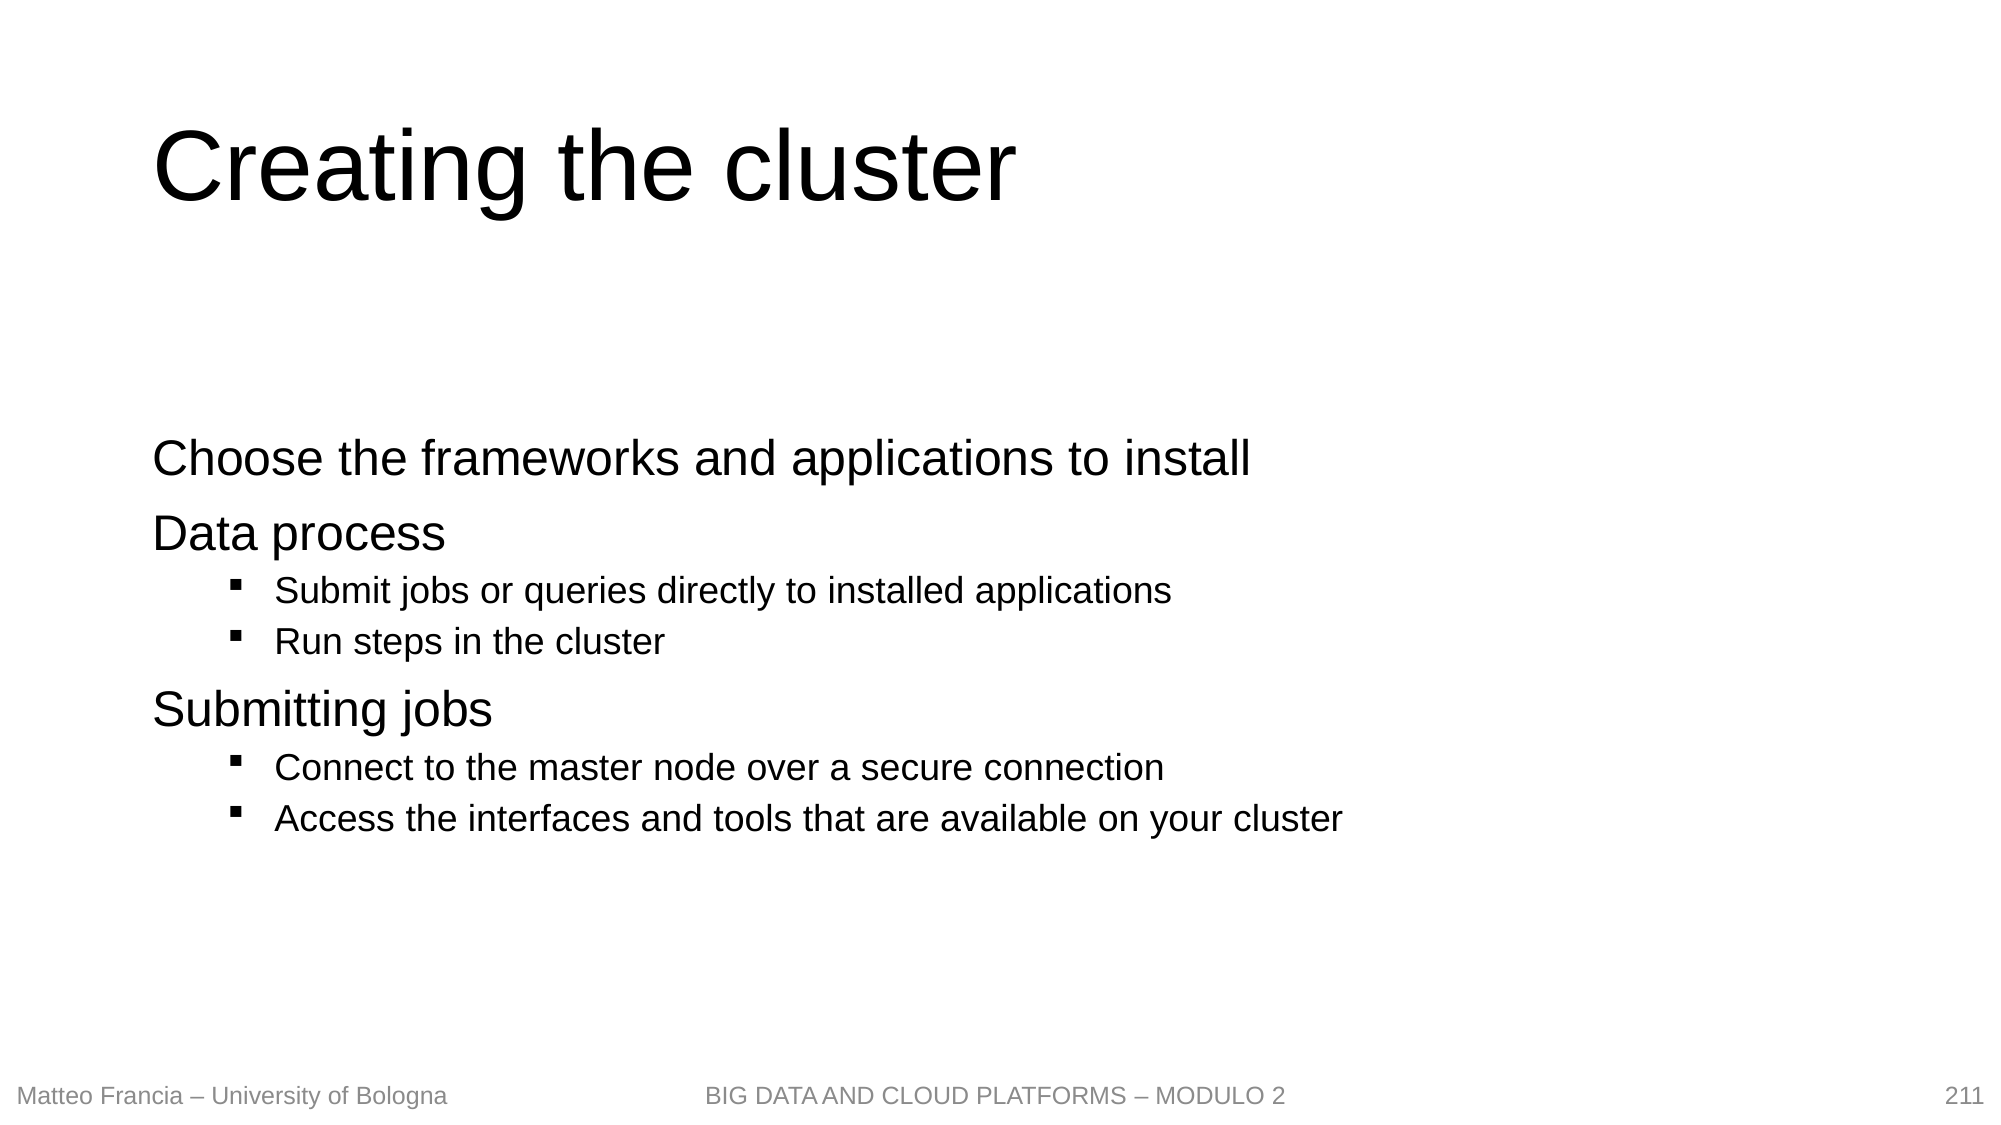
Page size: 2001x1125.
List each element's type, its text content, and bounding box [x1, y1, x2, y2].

footer Matteo Francia – University of Bologna [0, 1065, 466, 1125]
list Choose the frameworks and applications to install Data process Submit jobs or queries directly to installed applications Run steps in the cluster Submitting jobs Connect to the master node over a secure connection Access the interfaces and tools that are available on your cluster [137, 278, 1863, 993]
slide_number 211 [1550, 1065, 2000, 1125]
title Creating the cluster [137, 59, 1863, 278]
